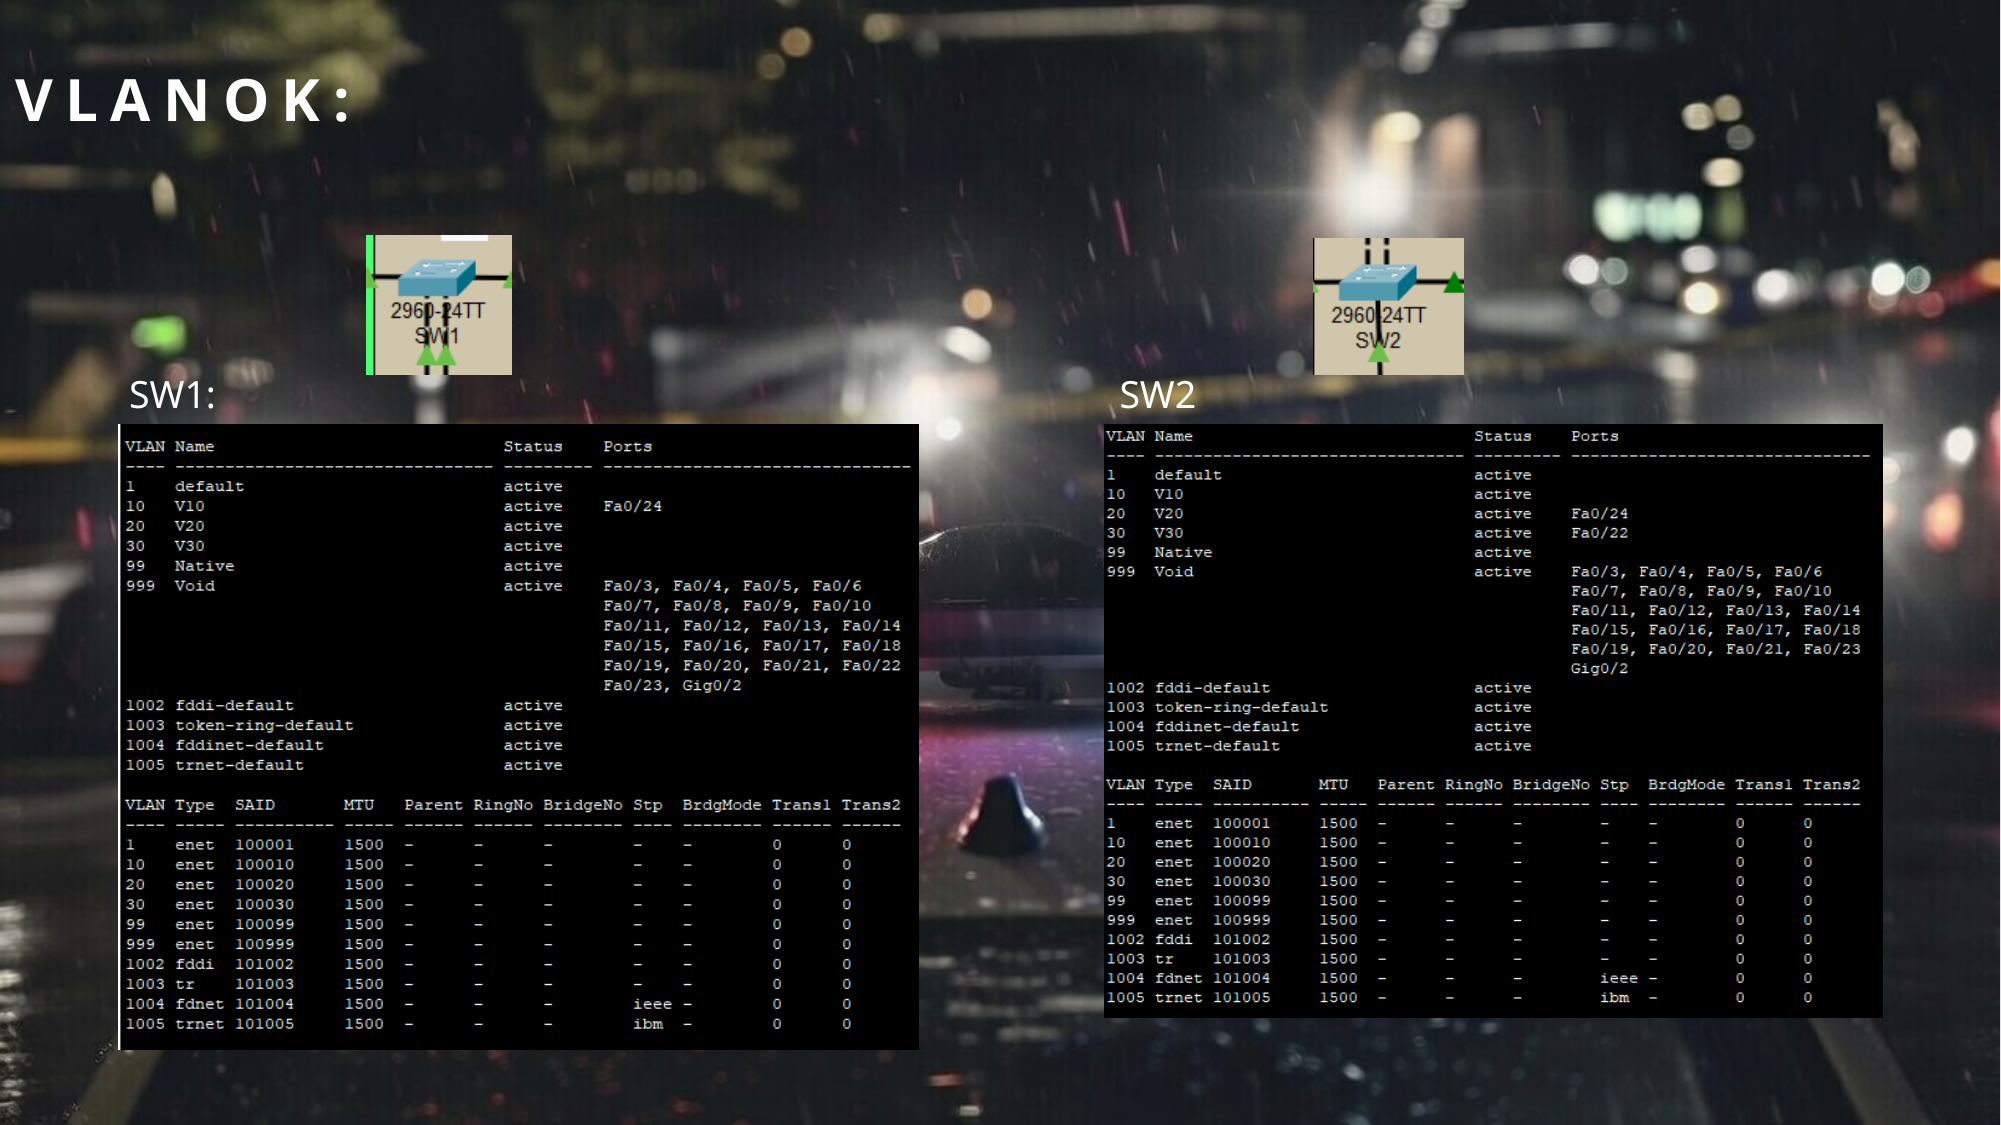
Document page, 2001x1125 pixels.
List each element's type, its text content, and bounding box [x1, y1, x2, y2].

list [118, 424, 919, 1050]
text_box SW1: [114, 363, 231, 424]
title Vlanok: [0, 0, 1516, 141]
picture [0, 0, 2001, 1125]
text_box SW2 [1104, 363, 1291, 424]
